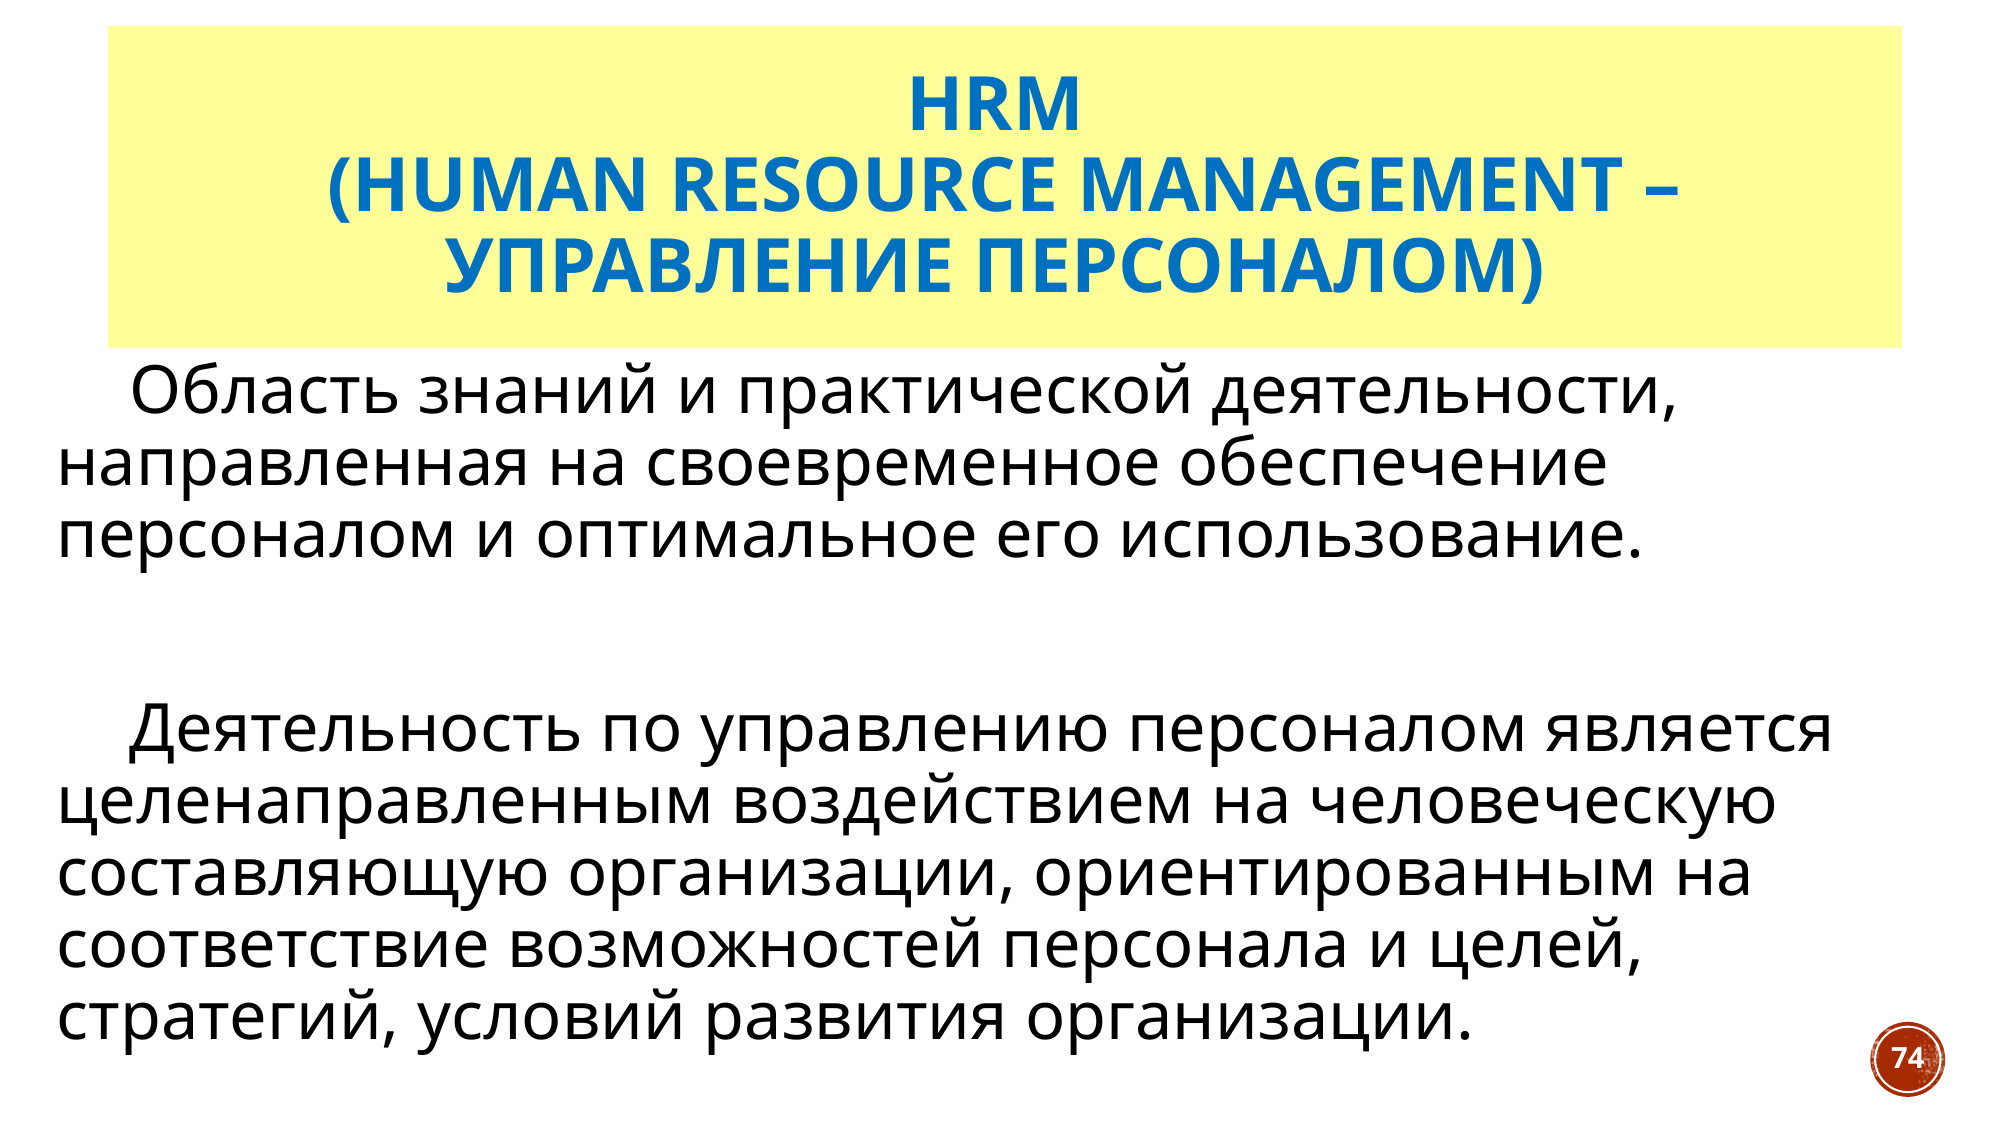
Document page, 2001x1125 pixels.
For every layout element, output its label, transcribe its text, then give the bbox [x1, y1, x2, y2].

list Область знаний и практической деятельности, направленная на своевременное обеспечение персоналом и оптимальное его использование. Деятельность по управлению персоналом является целенаправленным воздействием на человеческую составляющую организации, ориентированным на соответствие возможностей персонала и целей, стратегий, условий развития организации. [41, 348, 1931, 1089]
title HRM (Human Resource Management – управление персоналом) [108, 26, 1902, 348]
slide_number 74 [1855, 1028, 1961, 1089]
